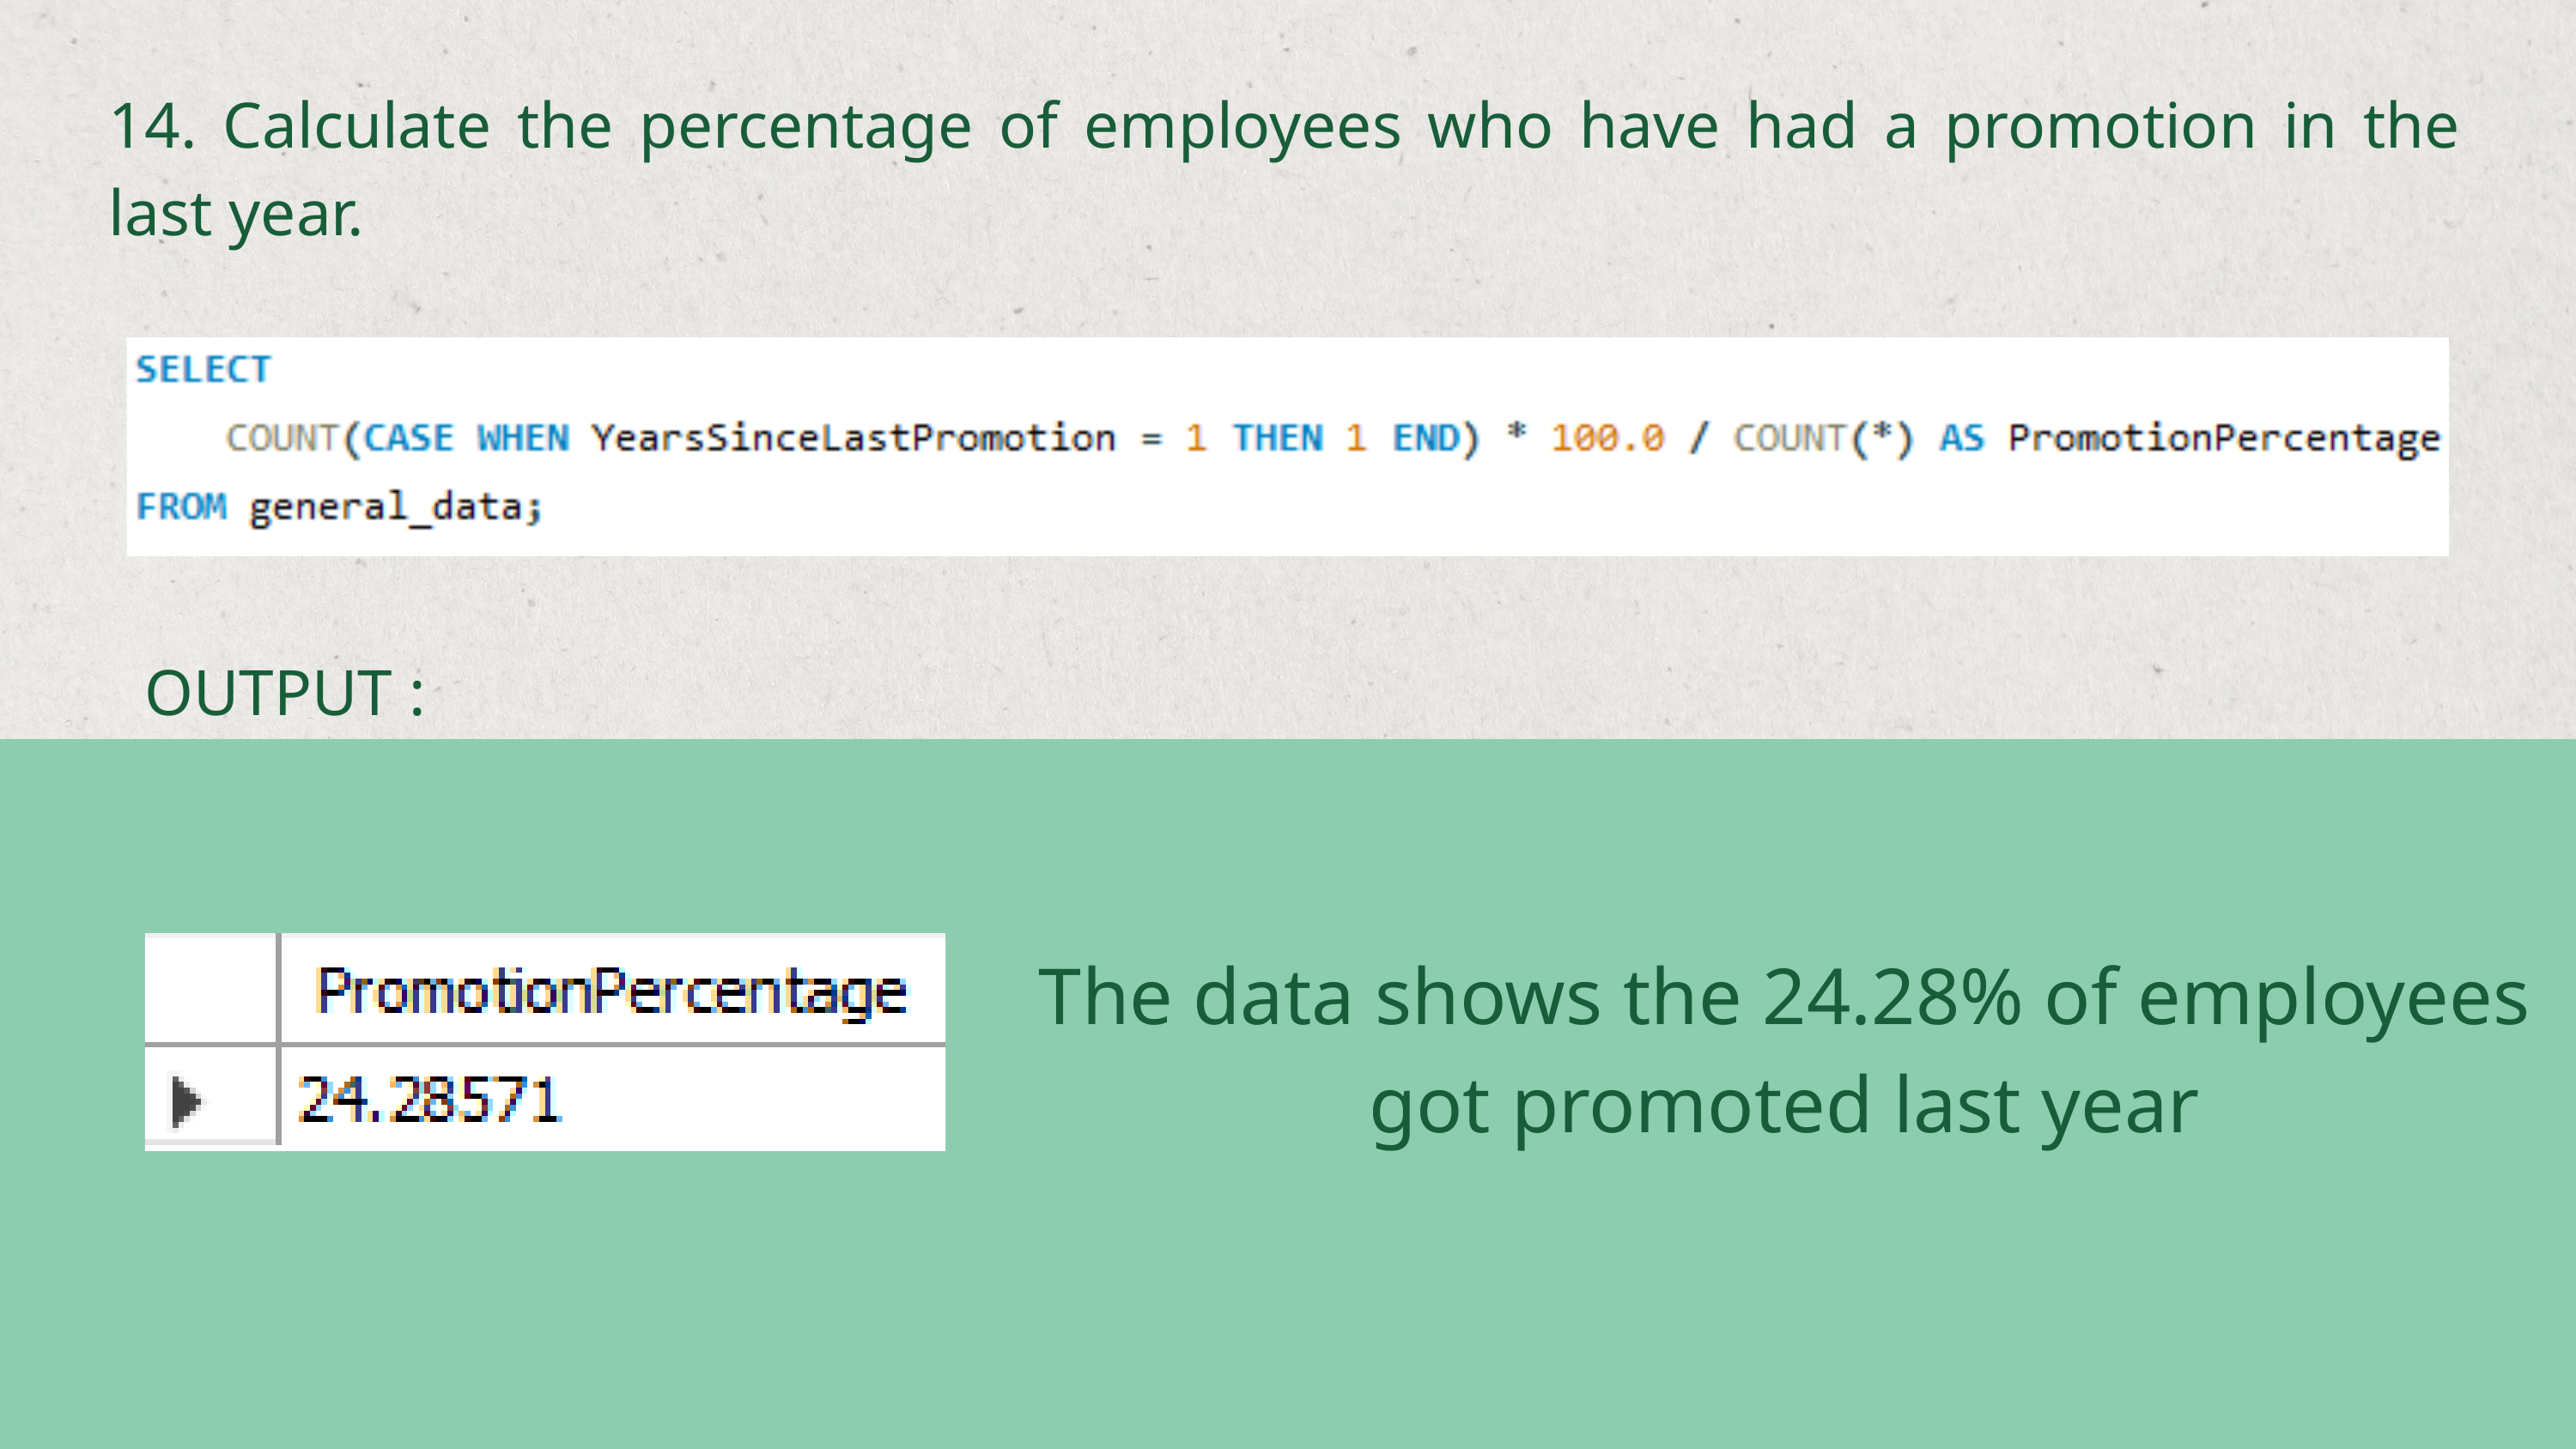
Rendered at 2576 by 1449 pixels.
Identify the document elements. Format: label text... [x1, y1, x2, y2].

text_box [0, 738, 2576, 1449]
text_box OUTPUT : [144, 640, 2079, 728]
text_box [0, 0, 2576, 736]
text_box [126, 337, 2450, 556]
text_box 14. Calculate the percentage of employees who have had a promotion in the last year. [108, 72, 2463, 248]
